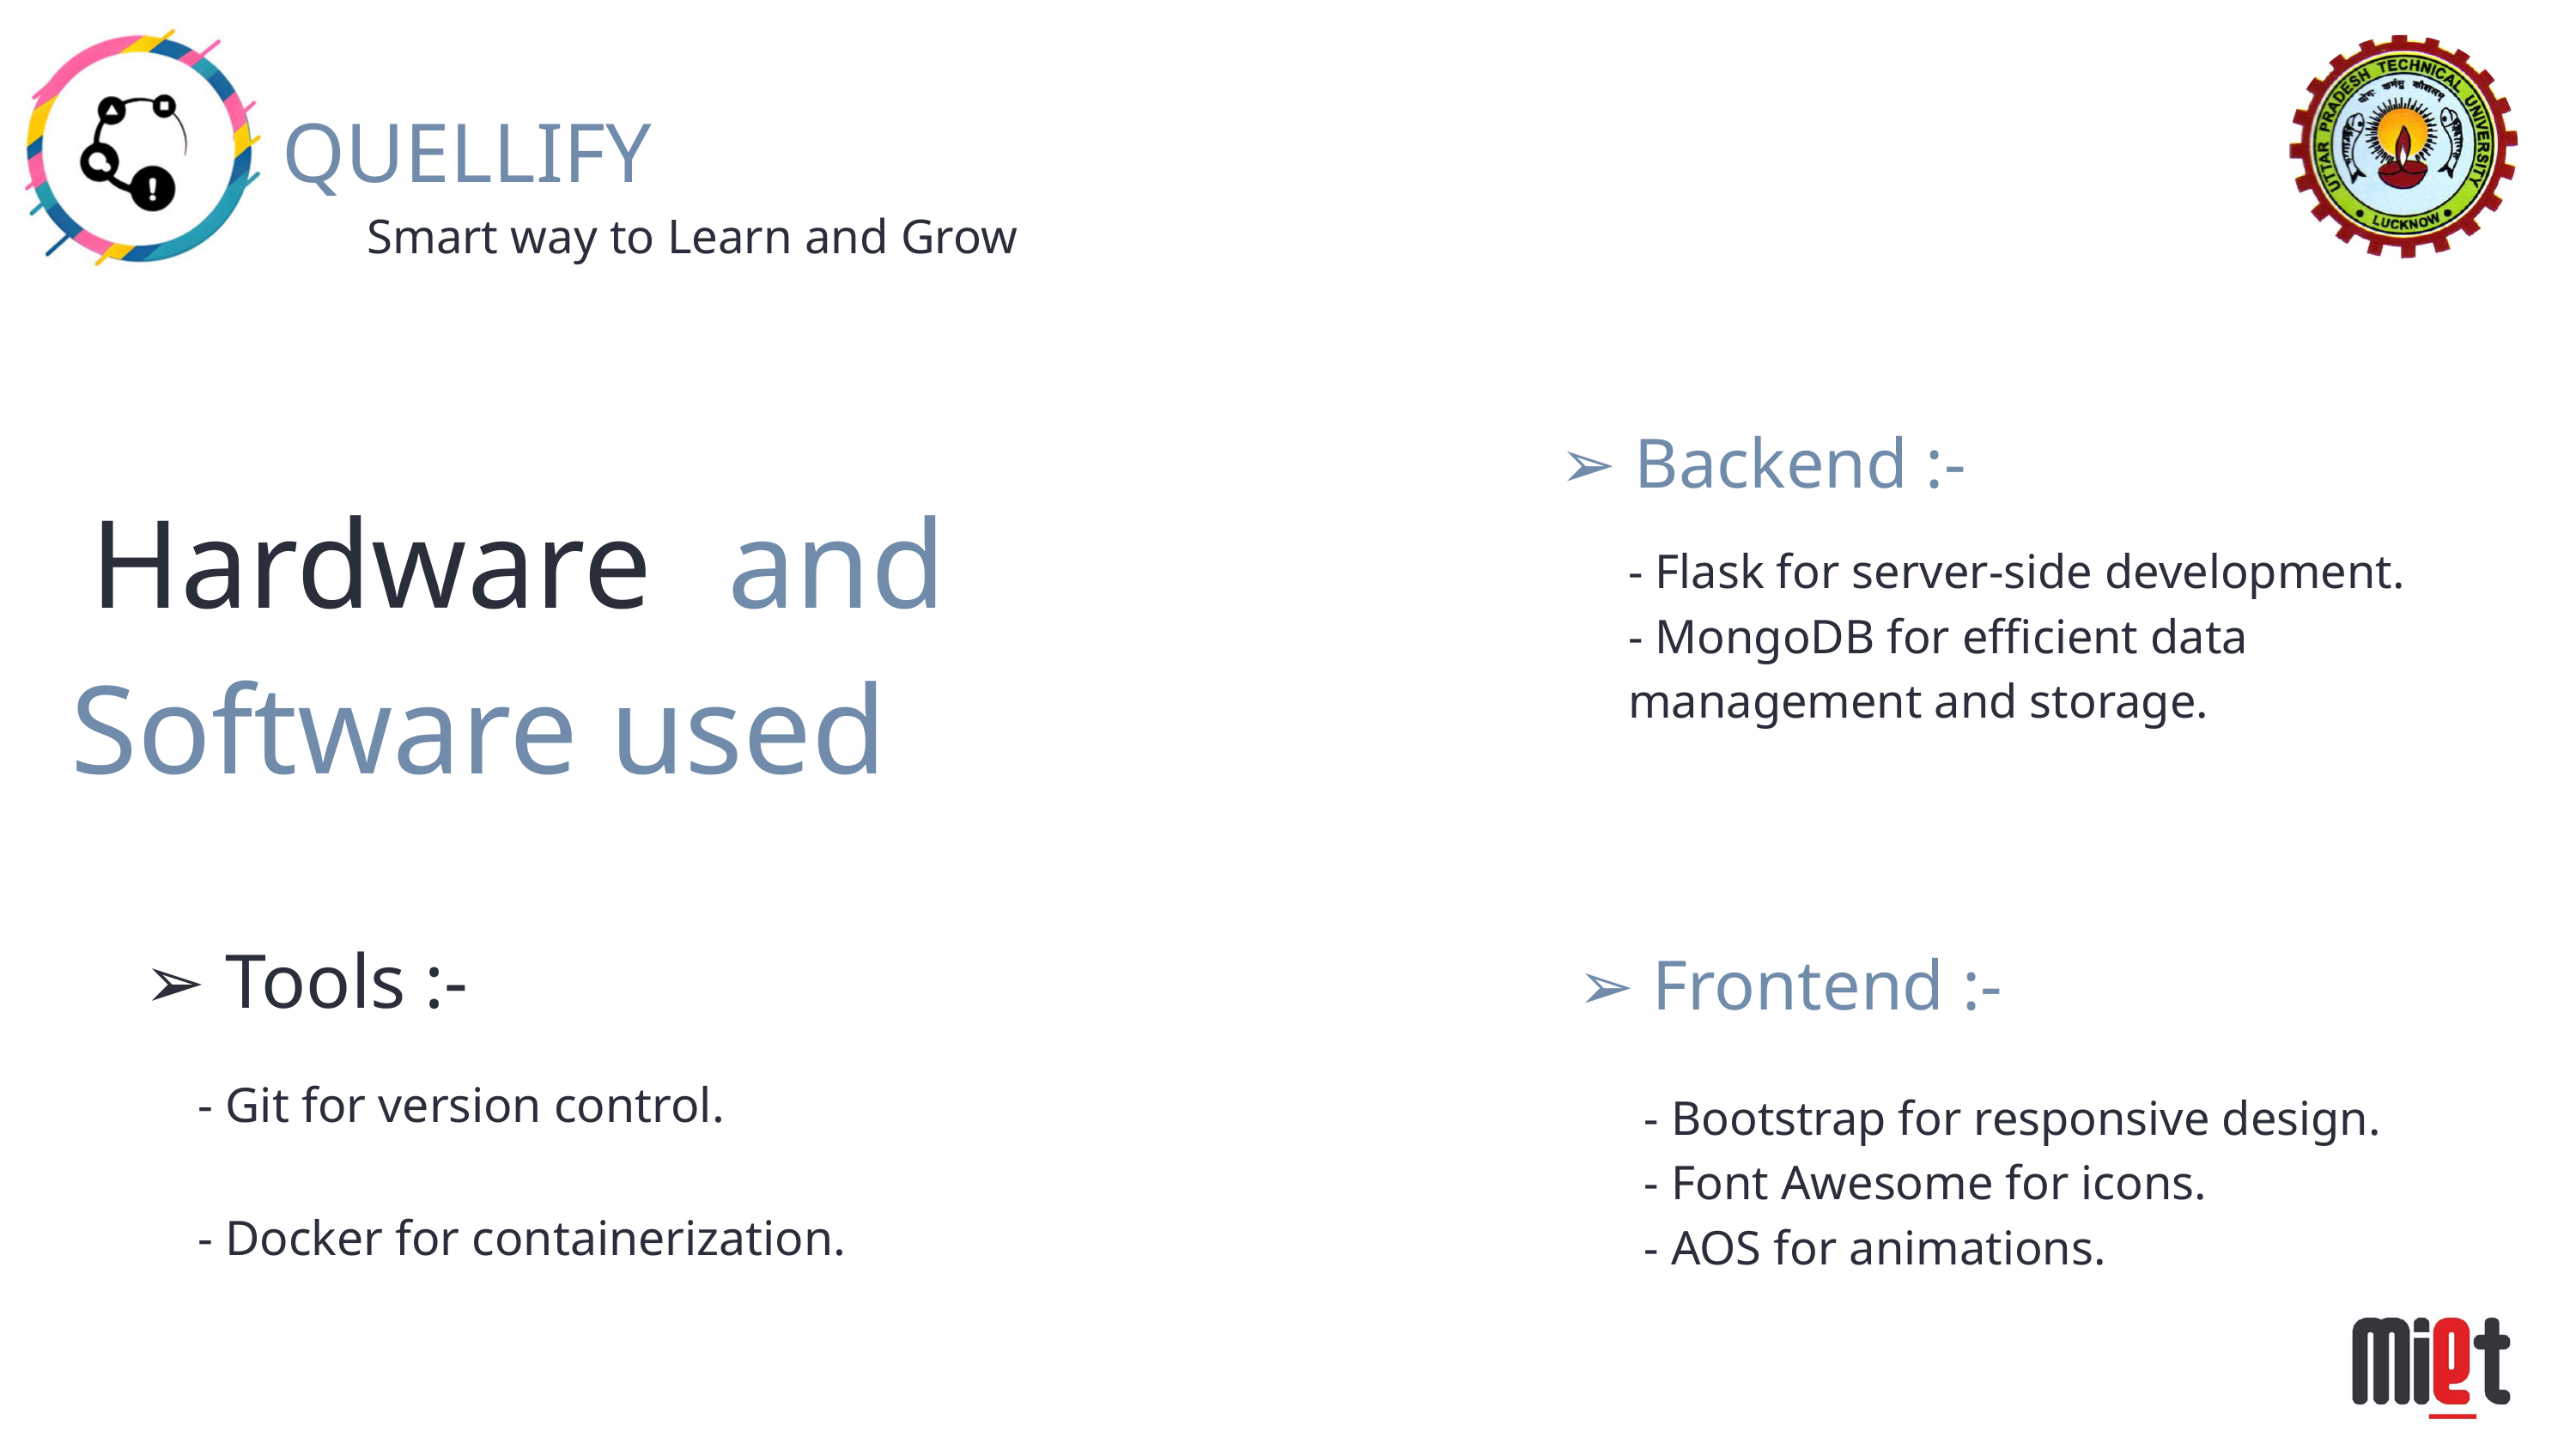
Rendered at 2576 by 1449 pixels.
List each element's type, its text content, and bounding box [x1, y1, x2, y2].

text_box [0, 0, 283, 283]
text_box Smart way to Learn and Grow [367, 197, 1276, 264]
text_box - Flask for server-side development. - MongoDB for efficient data management and storage. [1628, 532, 2415, 728]
text_box ➢ Tools :- [106, 934, 962, 1023]
text_box [2327, 1258, 2535, 1449]
text_box - Bootstrap for responsive design. - Font Awesome for icons. - AOS for animations. [1643, 1014, 2432, 1275]
text_box Software used [70, 639, 997, 798]
text_box Hardware [90, 474, 727, 634]
text_box - Git for version control. - Docker for containerization. [197, 1075, 946, 1398]
text_box and [727, 474, 1016, 634]
text_box ➢ Backend :- [1524, 420, 2312, 502]
text_box ➢ Frontend :- [1524, 941, 2312, 1023]
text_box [2288, 34, 2518, 264]
text_box QUELLIFY [283, 100, 822, 199]
